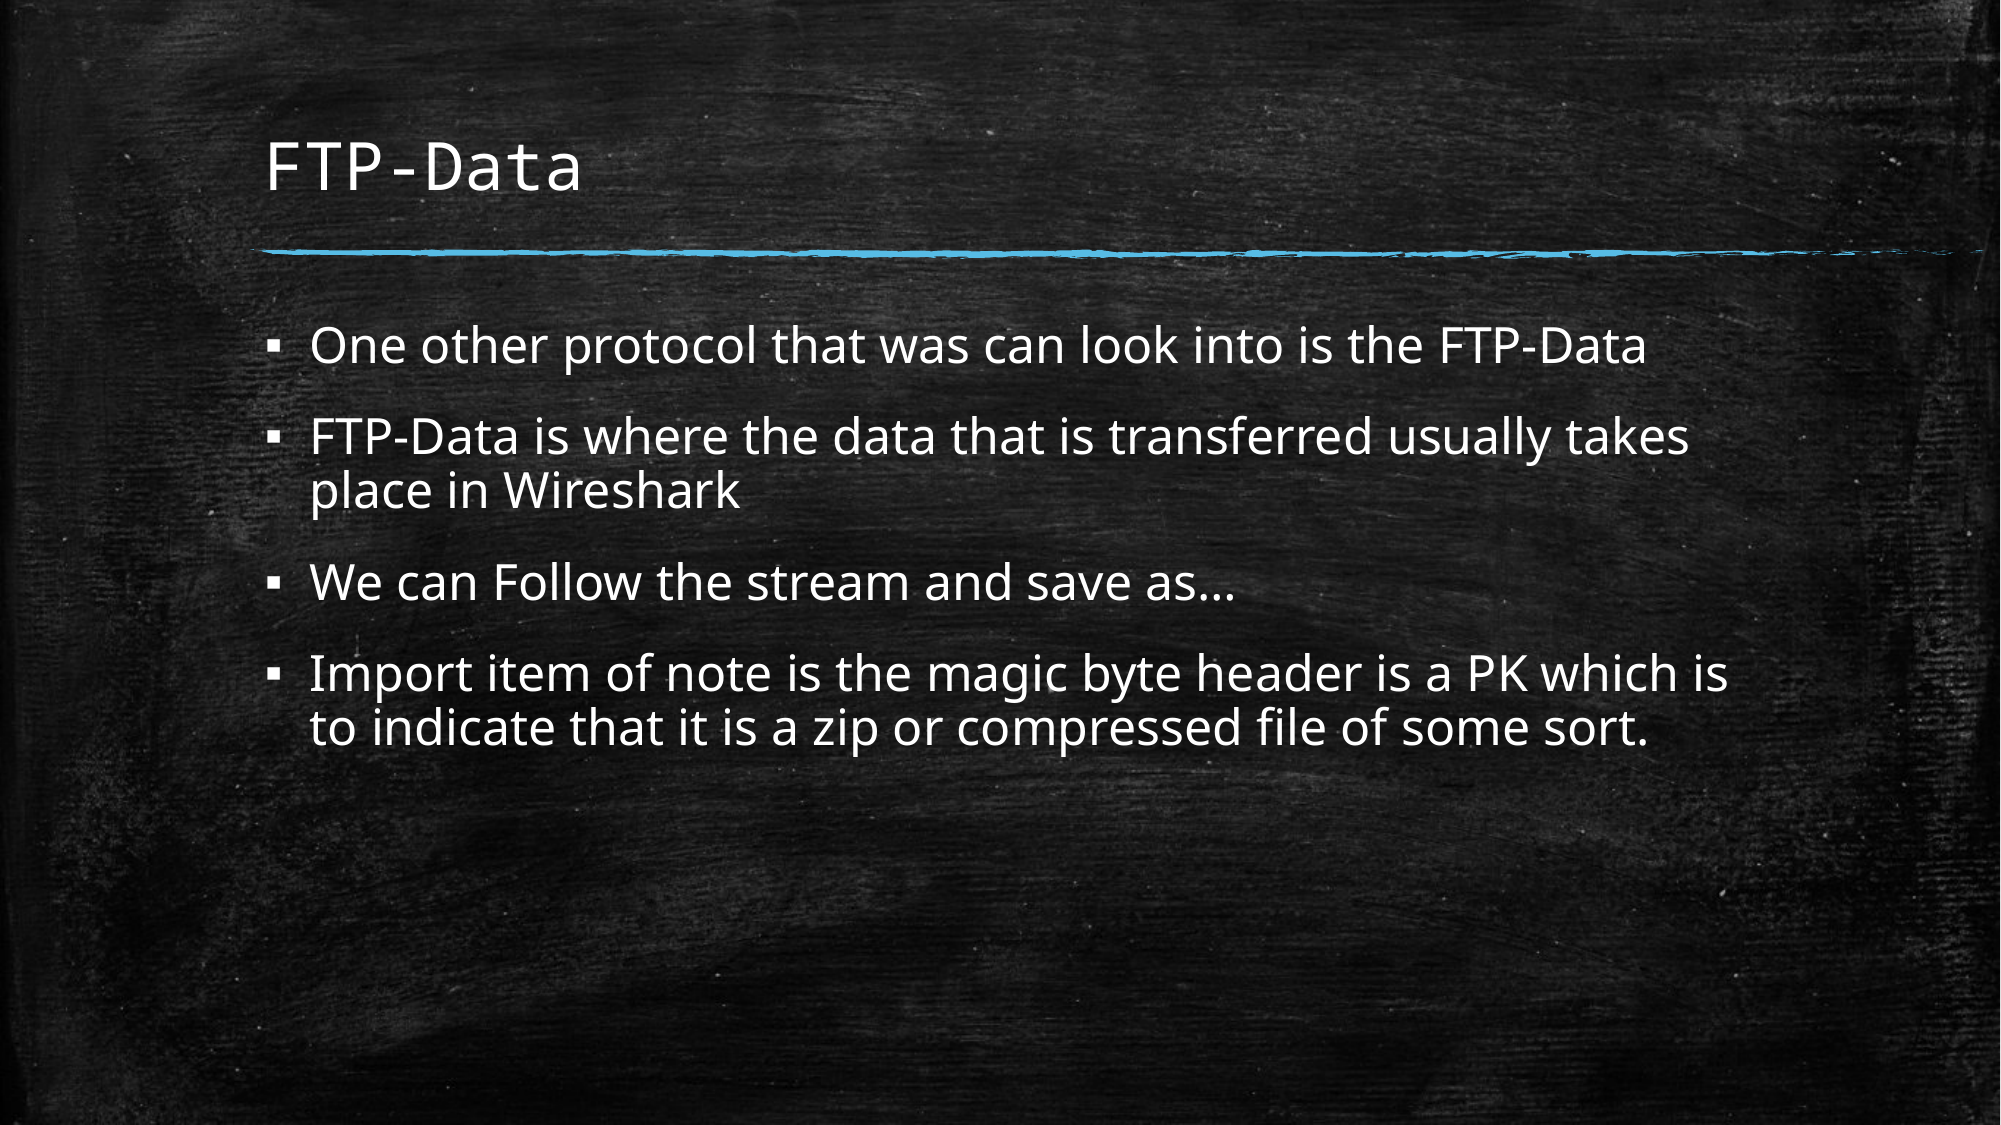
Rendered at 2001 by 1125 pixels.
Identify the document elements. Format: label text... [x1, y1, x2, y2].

title FTP-Data [249, 45, 1751, 213]
list One other protocol that was can look into is the FTP-Data FTP-Data is where the data that is transferred usually takes place in Wireshark We can Follow the stream and save as… Import item of note is the magic byte header is a PK which is to indicate that it is a zip or compressed file of some sort. [249, 312, 1751, 1013]
